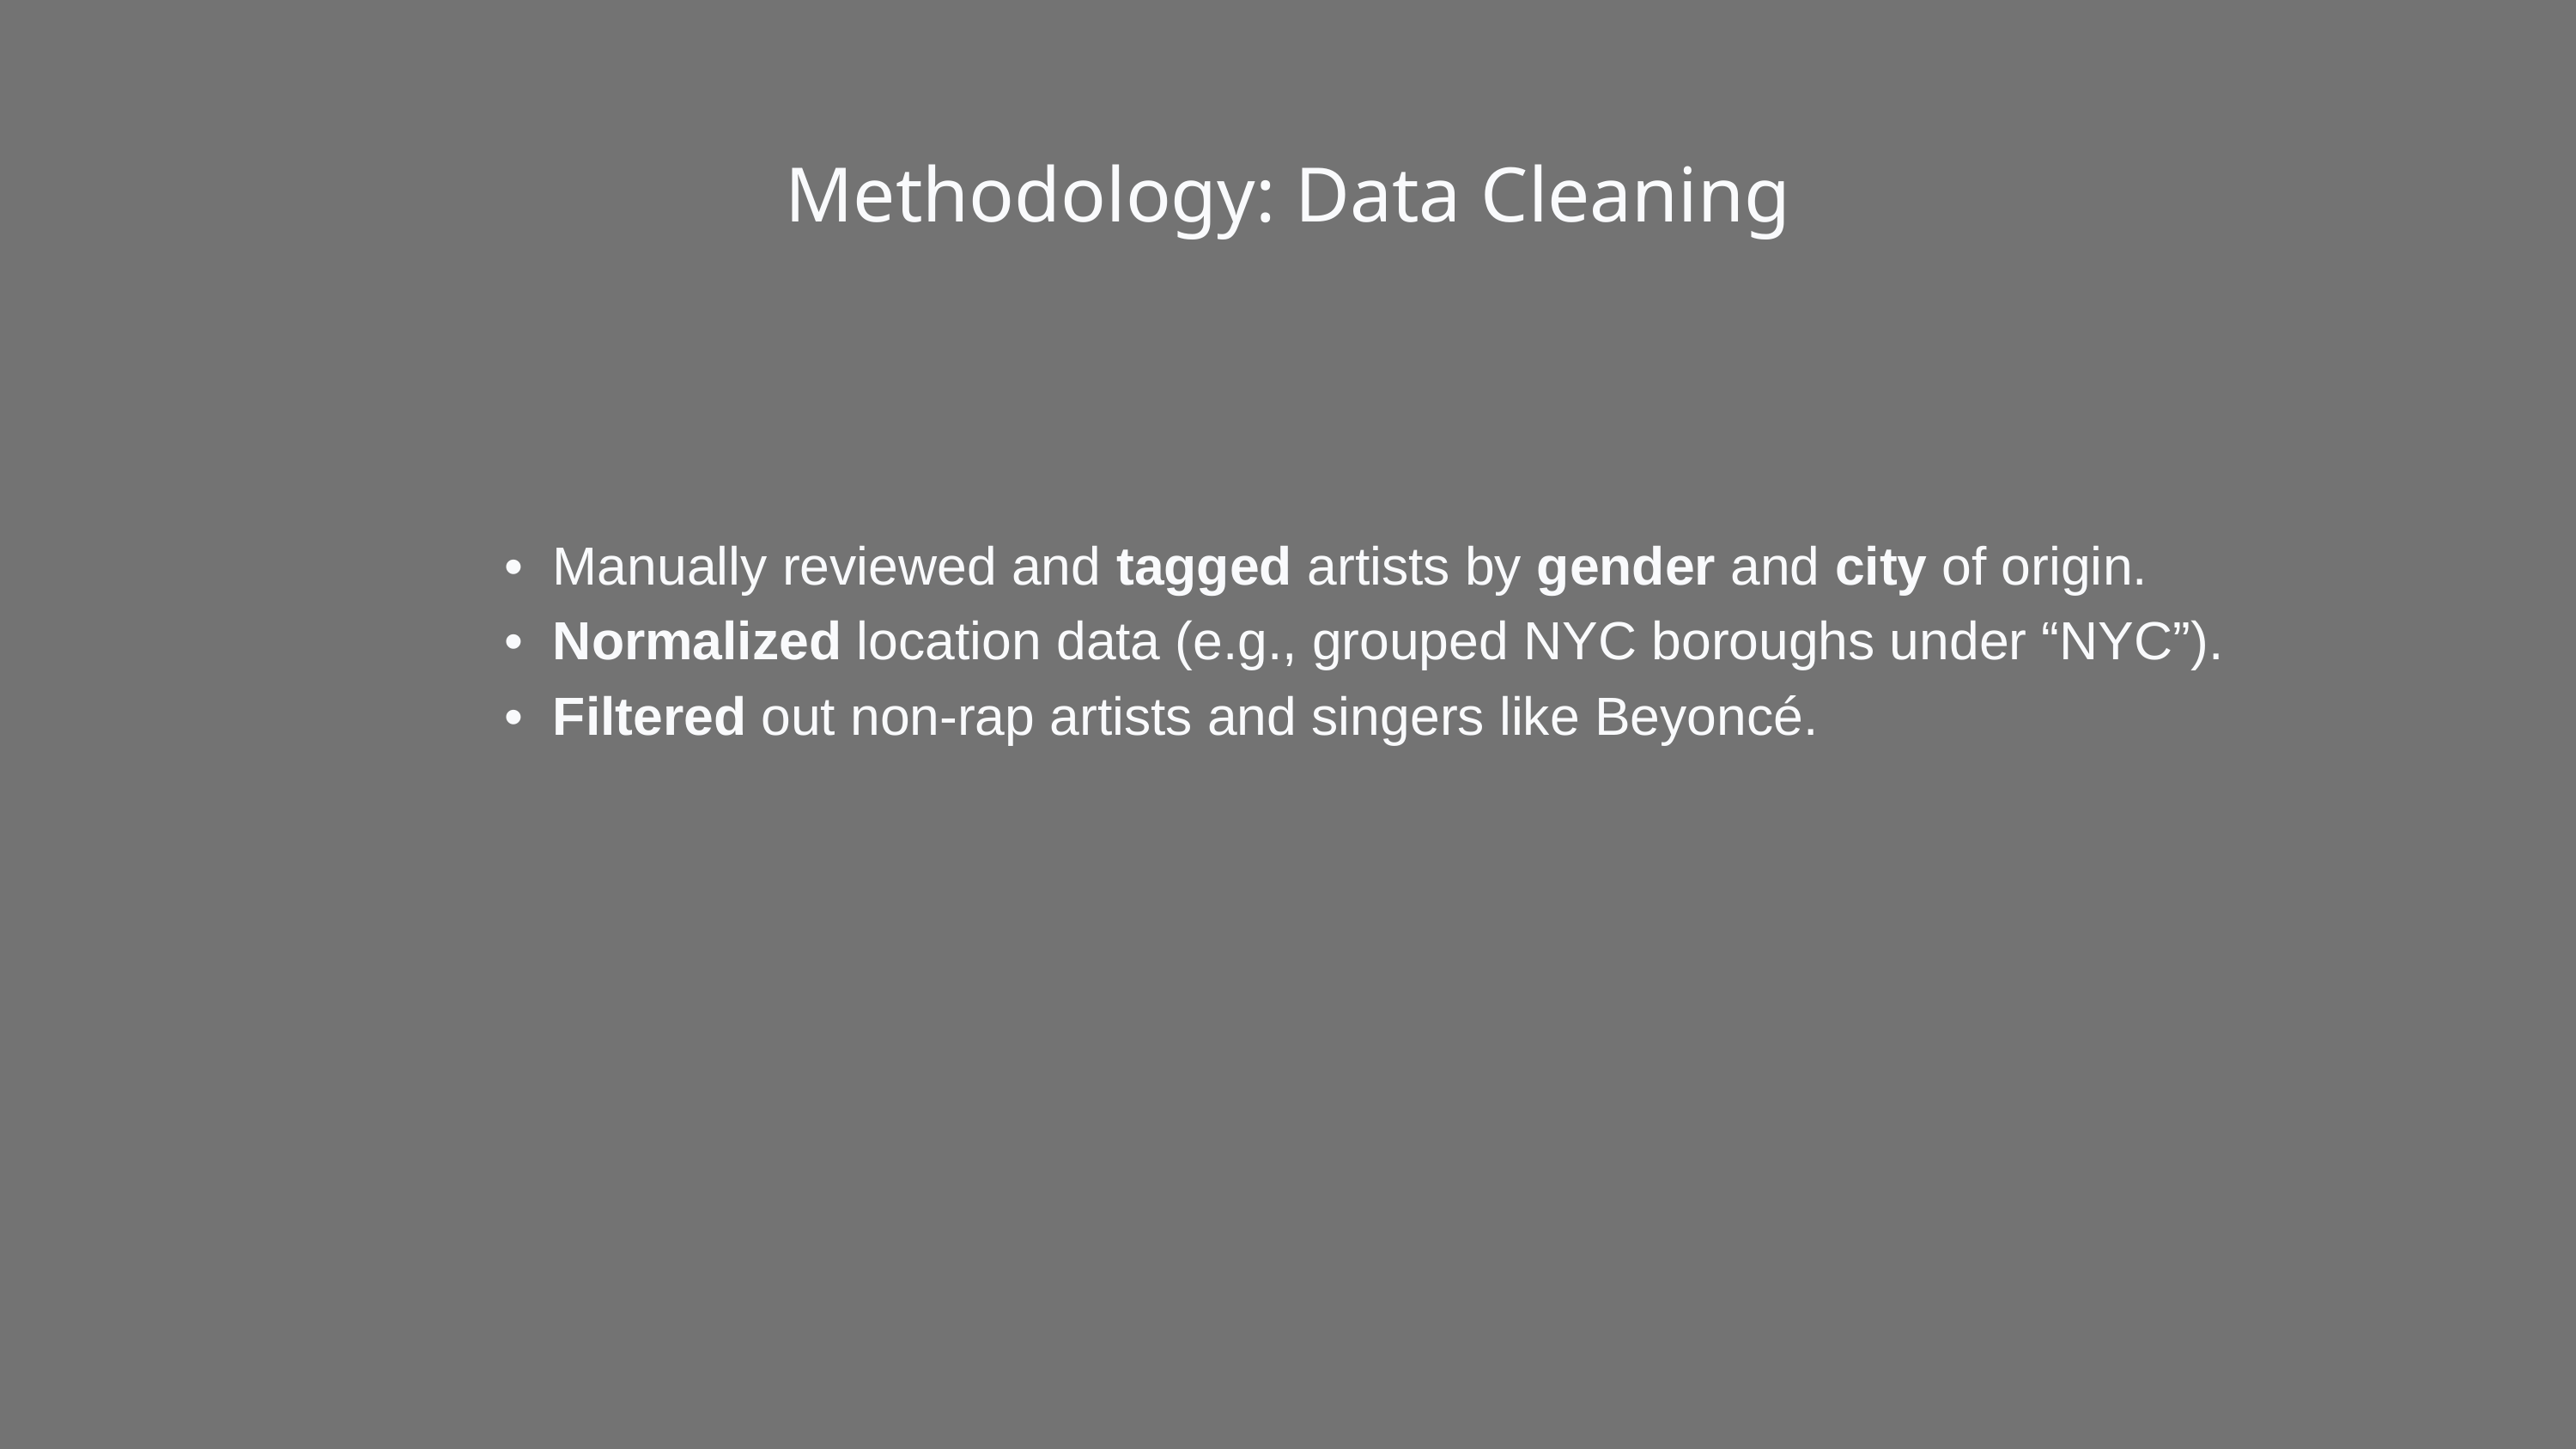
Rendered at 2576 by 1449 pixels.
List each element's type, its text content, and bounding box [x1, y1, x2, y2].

text_box • Manually reviewed and tagged artists by gender and city of origin. • Normalized location data (e.g., grouped NYC boroughs under “NYC”). • Filtered out non-rap artists and singers like Beyoncé. [504, 520, 2350, 746]
text_box Methodology: Data Cleaning [712, 131, 1864, 237]
